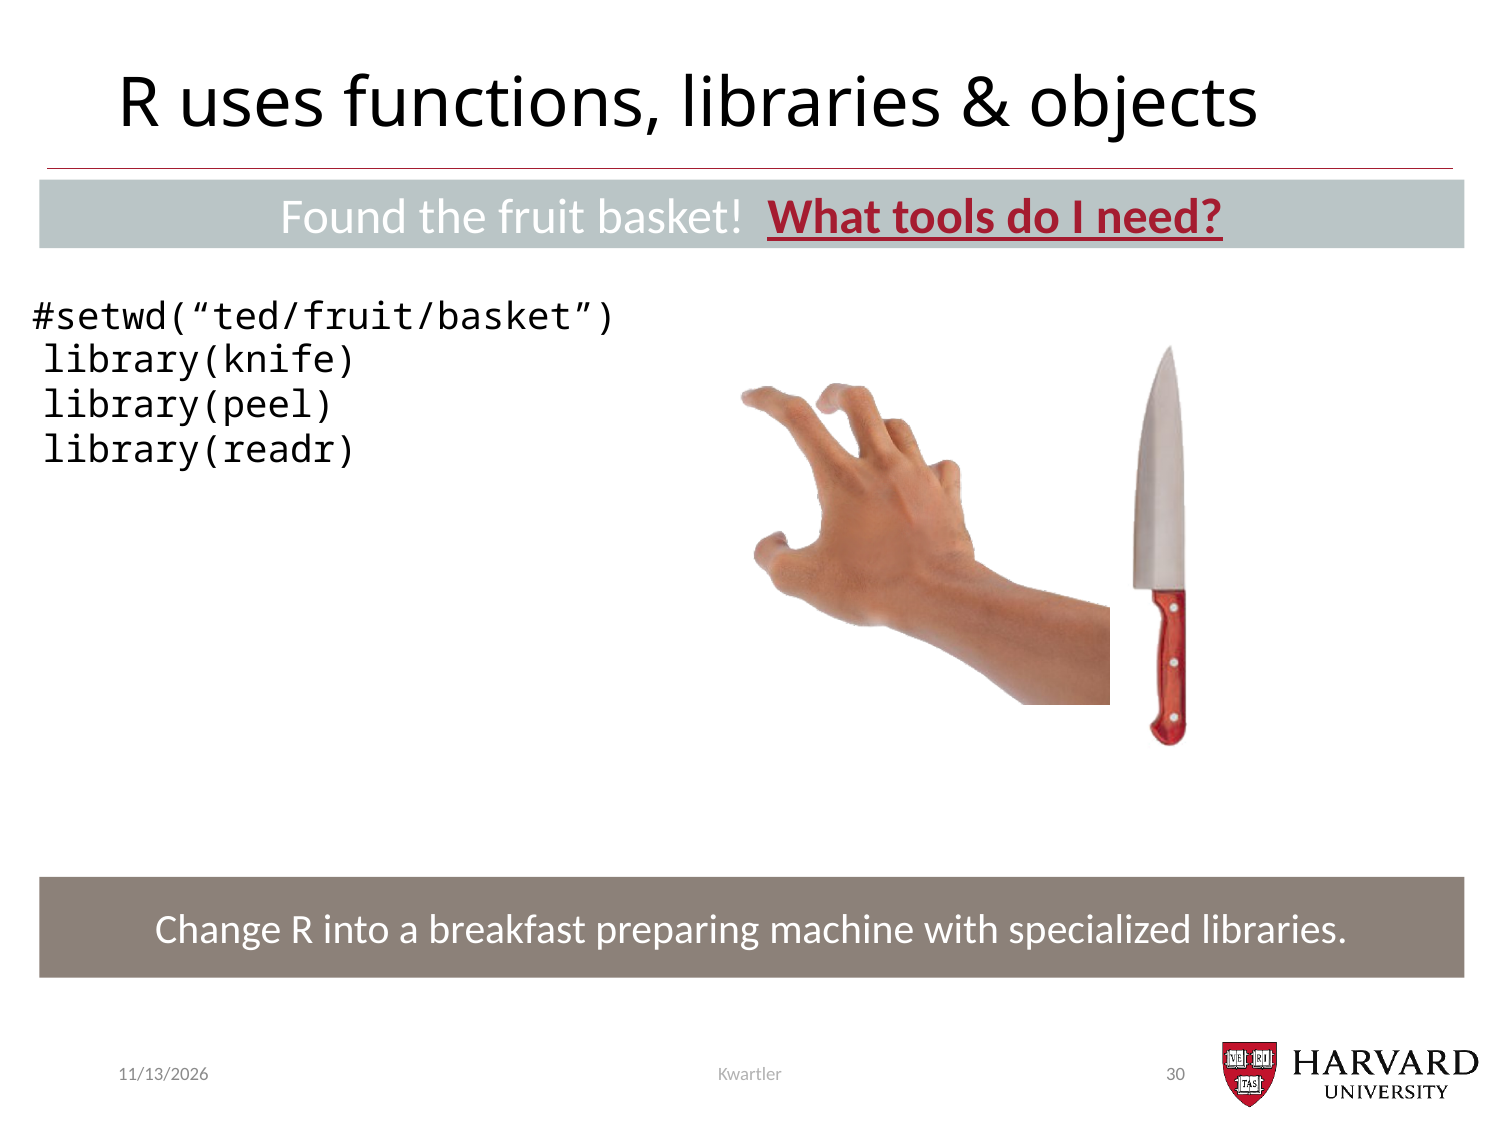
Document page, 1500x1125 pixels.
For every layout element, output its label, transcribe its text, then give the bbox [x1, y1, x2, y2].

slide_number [103, 1042, 441, 1103]
footer Kwartler [496, 1042, 1004, 1103]
text_box Change R into a breakfast preparing machine with specialized libraries. [38, 876, 1465, 979]
text_box Found the fruit basket! What tools do I need? [38, 179, 1465, 249]
text_box library(knife) library(peel) library(readr) [27, 327, 373, 478]
picture [678, 332, 1376, 756]
slide_number 30 [1059, 1042, 1200, 1103]
picture [1200, 1024, 1500, 1125]
text_box #setwd(“ted/fruit/basket”) [17, 284, 632, 345]
title R uses functions, libraries & objects [103, 59, 1397, 157]
